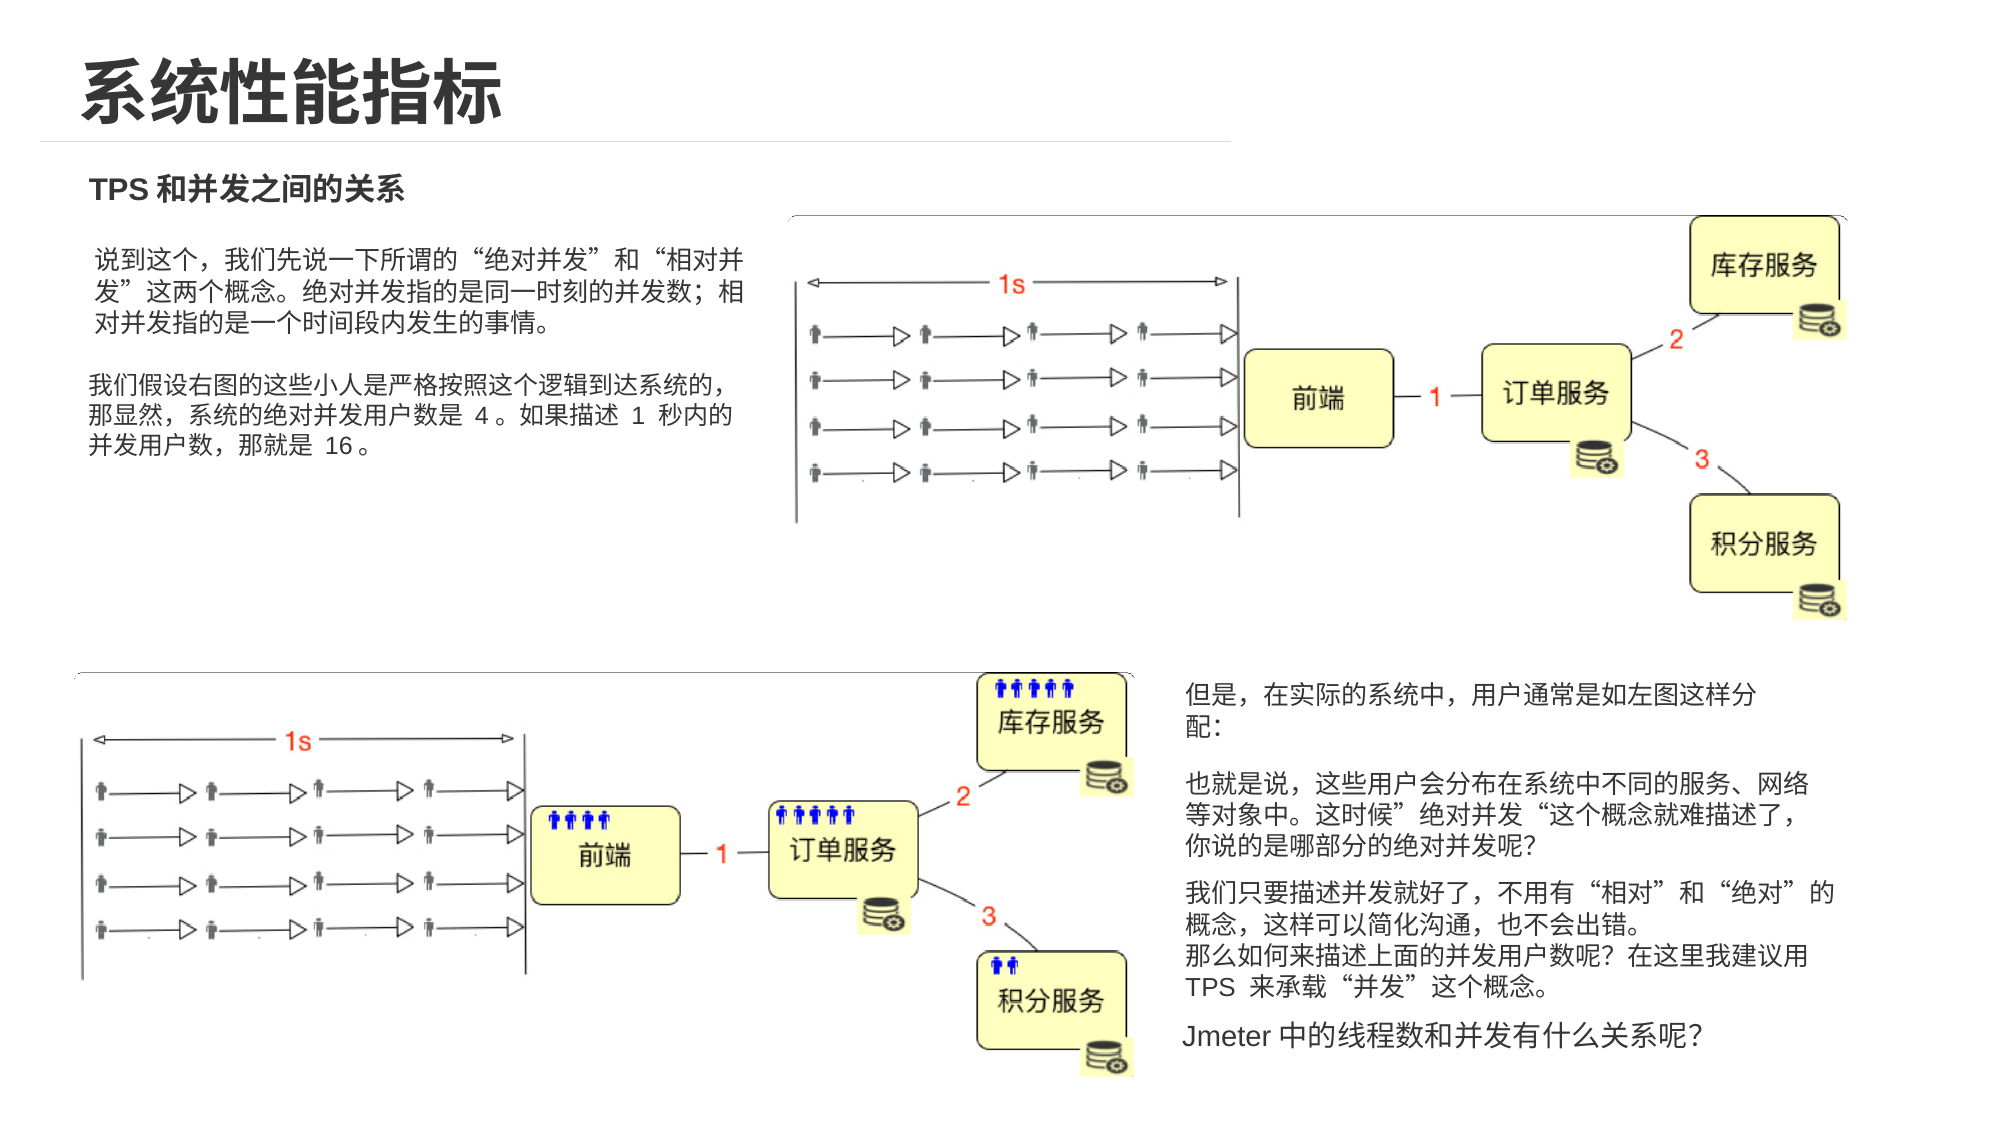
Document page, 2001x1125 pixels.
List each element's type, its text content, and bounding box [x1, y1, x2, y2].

text_box TPS和并发之间的关系 [73, 161, 908, 214]
picture [73, 671, 1135, 1079]
text_box 系统性能指标 [63, 32, 1247, 141]
text_box 我们只要描述并发就好了，不用有“相对”和“绝对”的概念，这样可以简化沟通，也不会出错。 那么如何来描述上面的并发用户数呢？在这里我建议用 TPS 来承载“并发”这个概念。 [1170, 869, 1852, 1010]
text_box 我们假设右图的这些小人是严格按照这个逻辑到达系统的，那显然，系统的绝对并发用户数是 4。如果描述 1 秒内的并发用户数，那就是 16。 [73, 362, 768, 497]
text_box Jmeter中的线程数和并发有什么关系呢？ [1167, 1003, 1733, 1060]
text_box 但是，在实际的系统中，用户通常是如左图这样分配： [1170, 671, 1793, 749]
text_box 说到这个，我们先说一下所谓的“绝对并发”和“相对并发”这两个概念。绝对并发指的是同一时刻的并发数；相对并发指的是一个时间段内发生的事情。 [80, 236, 762, 345]
picture [787, 214, 1848, 622]
text_box 也就是说，这些用户会分布在系统中不同的服务、网络等对象中。这时候”绝对并发“这个概念就难描述了，你说的是哪部分的绝对并发呢？ [1170, 759, 1848, 869]
